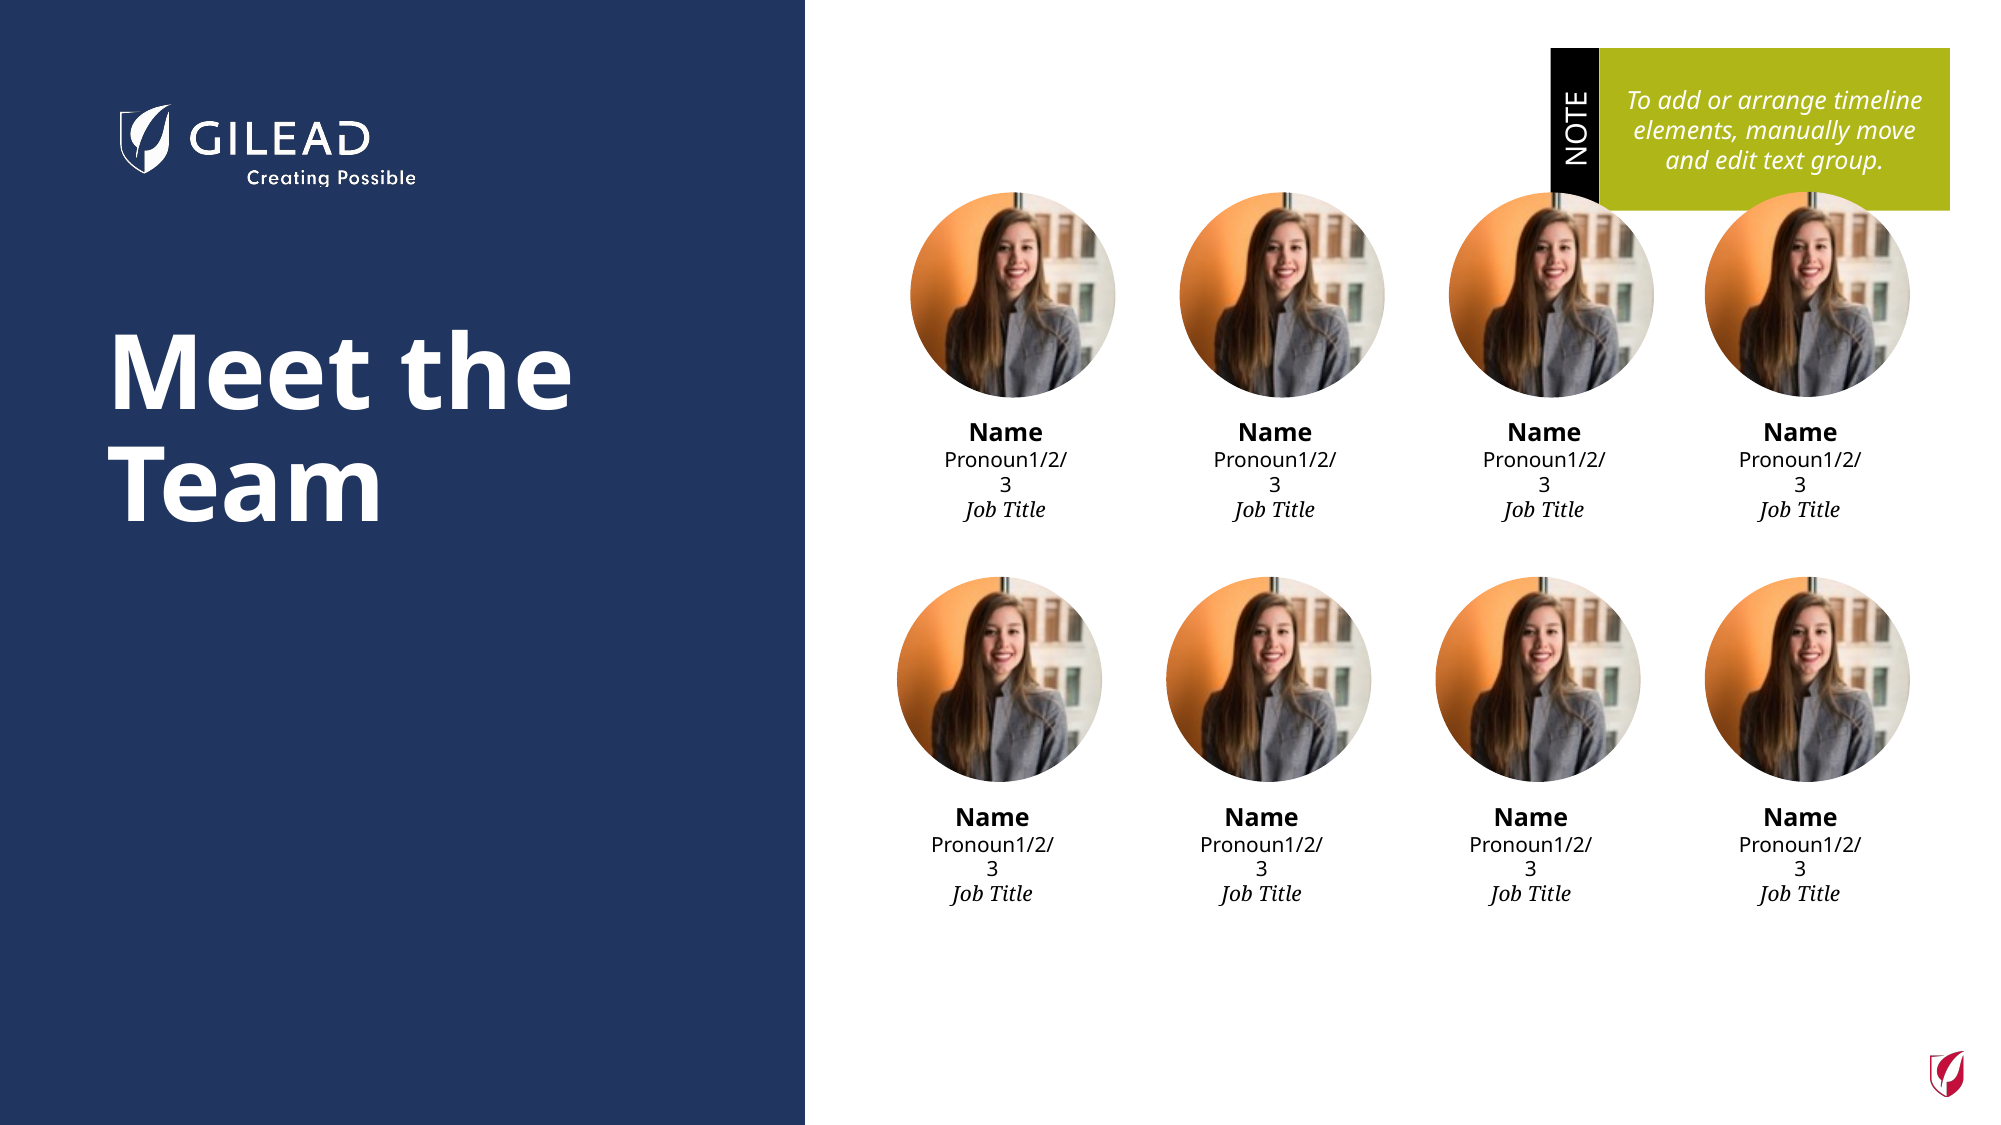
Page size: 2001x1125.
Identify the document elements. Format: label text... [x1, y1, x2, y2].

picture [120, 104, 415, 187]
title Meet the Team [91, 346, 679, 552]
picture [1930, 1051, 1964, 1097]
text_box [1179, 192, 1385, 506]
text_box To add or arrange timeline elements, manually move and edit text group. [1600, 48, 1950, 211]
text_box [1435, 576, 1641, 890]
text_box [1704, 576, 1911, 890]
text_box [896, 576, 1103, 890]
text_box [1704, 191, 1911, 531]
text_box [1448, 192, 1655, 506]
text_box NOTE [1550, 48, 1600, 190]
text_box [0, 0, 805, 1125]
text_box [1165, 576, 1372, 890]
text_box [910, 192, 1116, 506]
